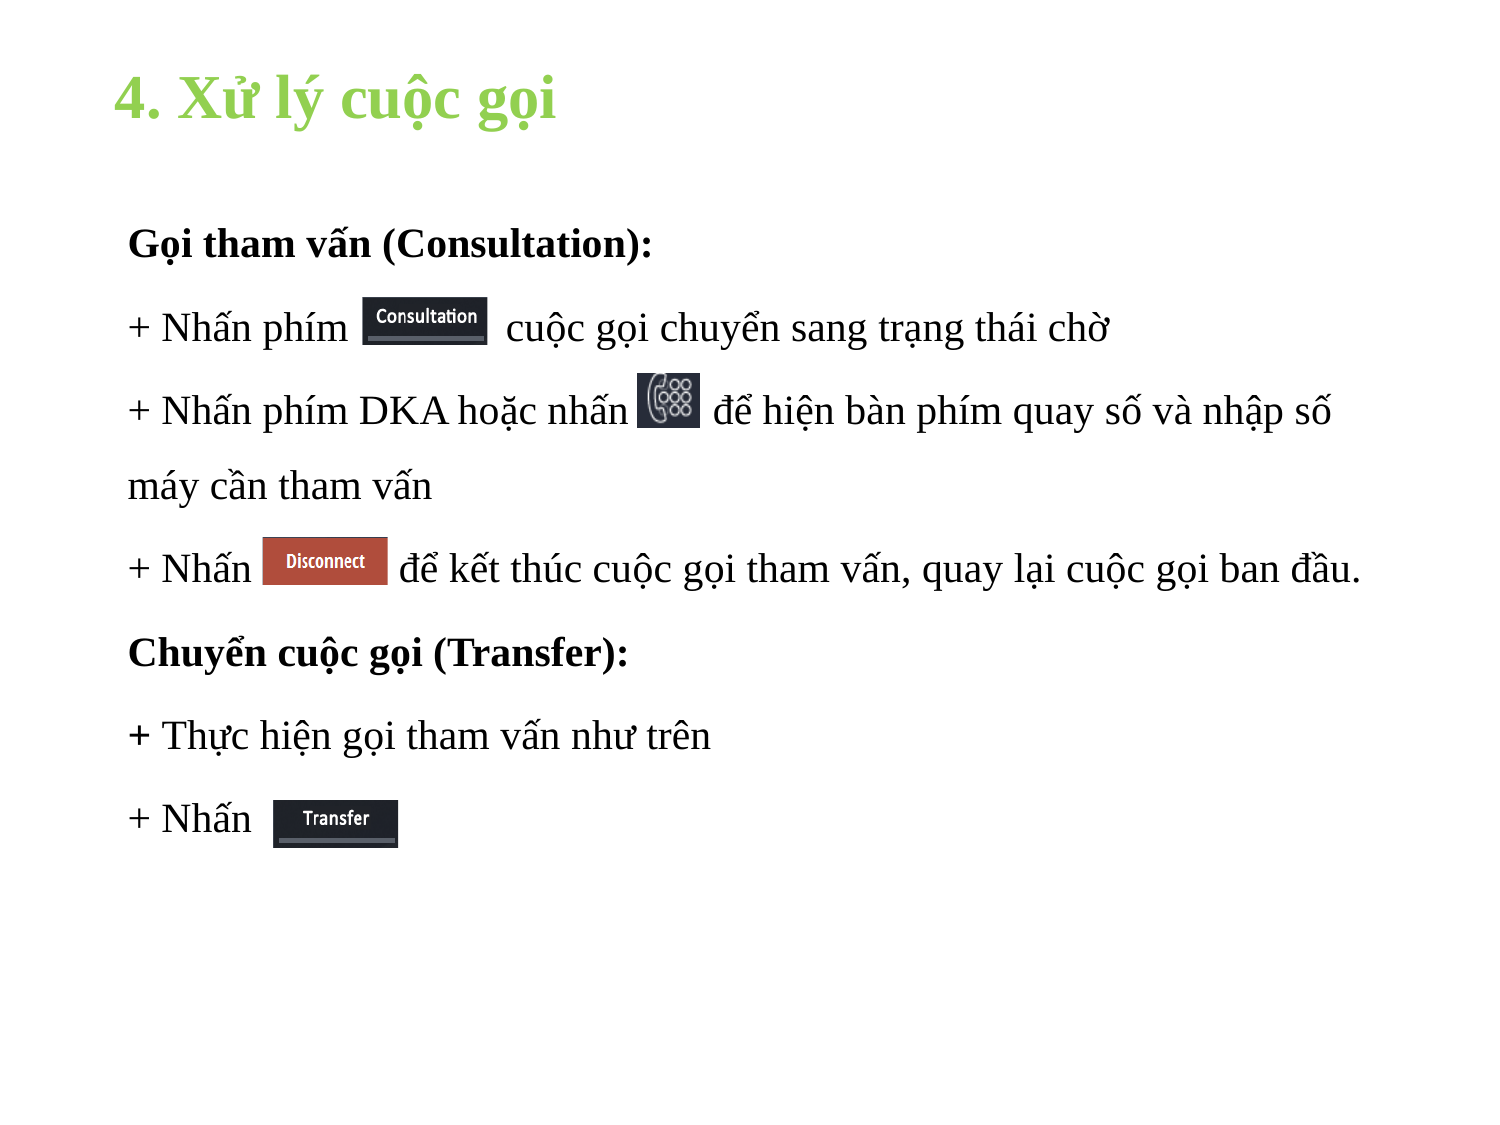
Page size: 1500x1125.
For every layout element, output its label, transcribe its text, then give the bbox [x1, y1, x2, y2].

list Gọi tham vấn (Consultation): + Nhấn phím cuộc gọi chuyển sang trạng thái chờ + Nhấn phím DKA hoặc nhấn để hiện bàn phím quay số và nhập số máy cần tham vấn + Nhấn để kết thúc cuộc gọi tham vấn, quay lại cuộc gọi ban đầu. Chuyển cuộc gọi (Transfer): + Thực hiện gọi tham vấn như trên + Nhấn [112, 183, 1400, 1038]
picture [362, 297, 488, 346]
picture [262, 537, 388, 586]
text_box 4. Xử lý cuộc gọi [99, 37, 1385, 150]
picture [272, 799, 399, 848]
picture [637, 373, 701, 429]
